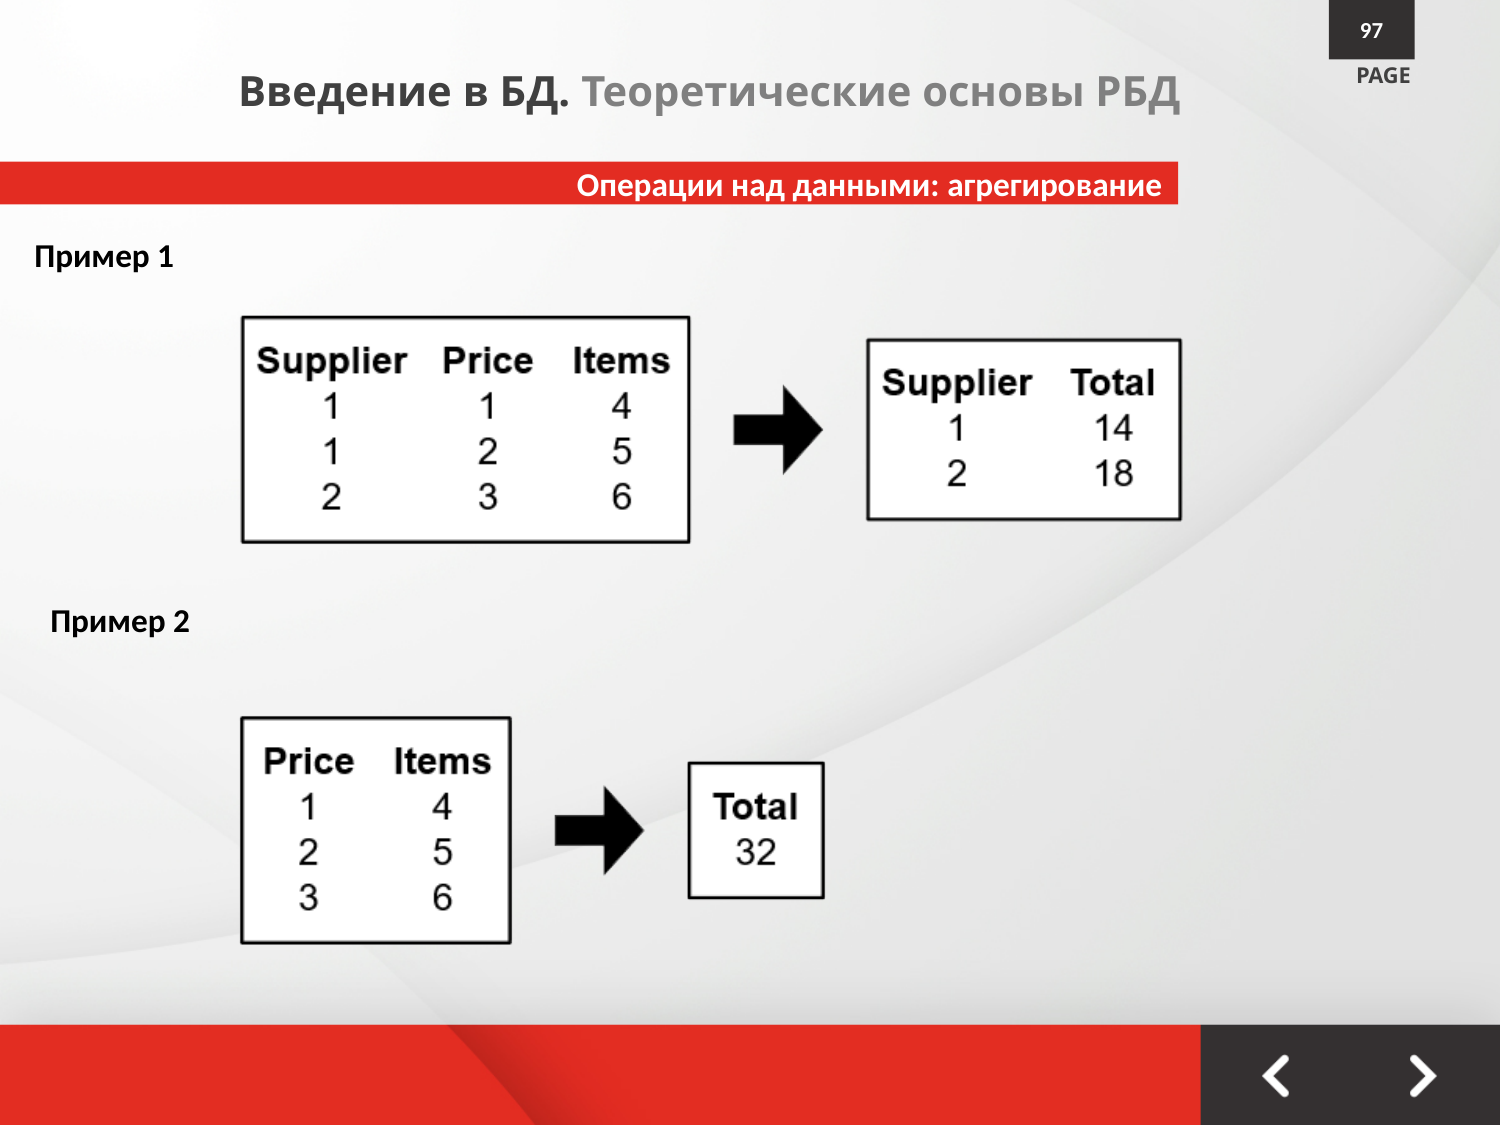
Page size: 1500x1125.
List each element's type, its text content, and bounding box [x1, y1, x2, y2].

subtitle Операции над данными: агрегирование [0, 161, 1179, 205]
text_box Введение в БД. Теоретические основы РБД [22, 57, 1196, 123]
text_box PAGE [1341, 54, 1426, 96]
picture [0, 0, 1500, 1125]
text_box 97 [1327, 0, 1417, 61]
